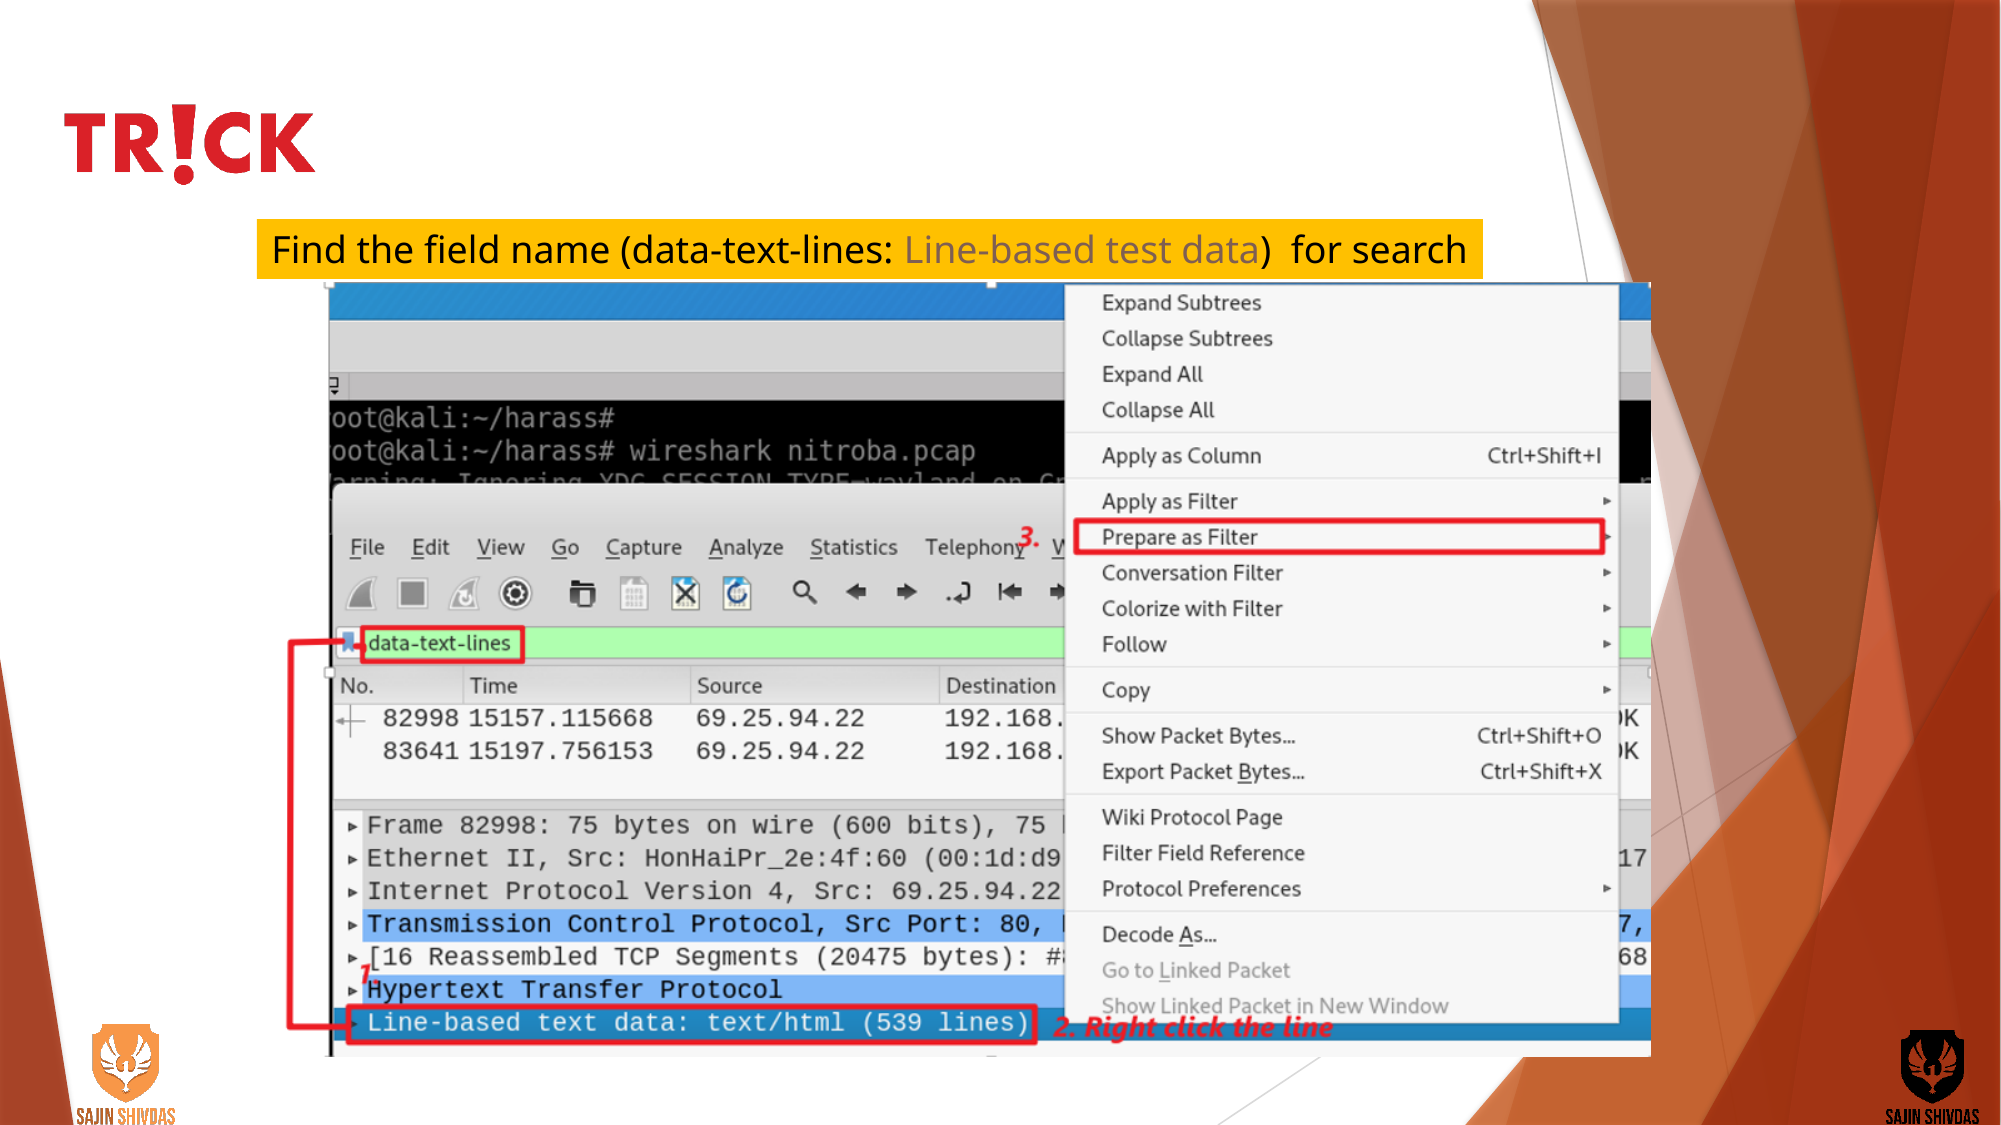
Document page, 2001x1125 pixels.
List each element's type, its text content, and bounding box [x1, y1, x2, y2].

picture [17, 965, 234, 1125]
picture [256, 282, 1652, 1057]
picture [61, 102, 318, 186]
text_box Find the field name (data-text-lines: Line-based test data) for search [256, 219, 1483, 279]
picture [1875, 1020, 1992, 1125]
